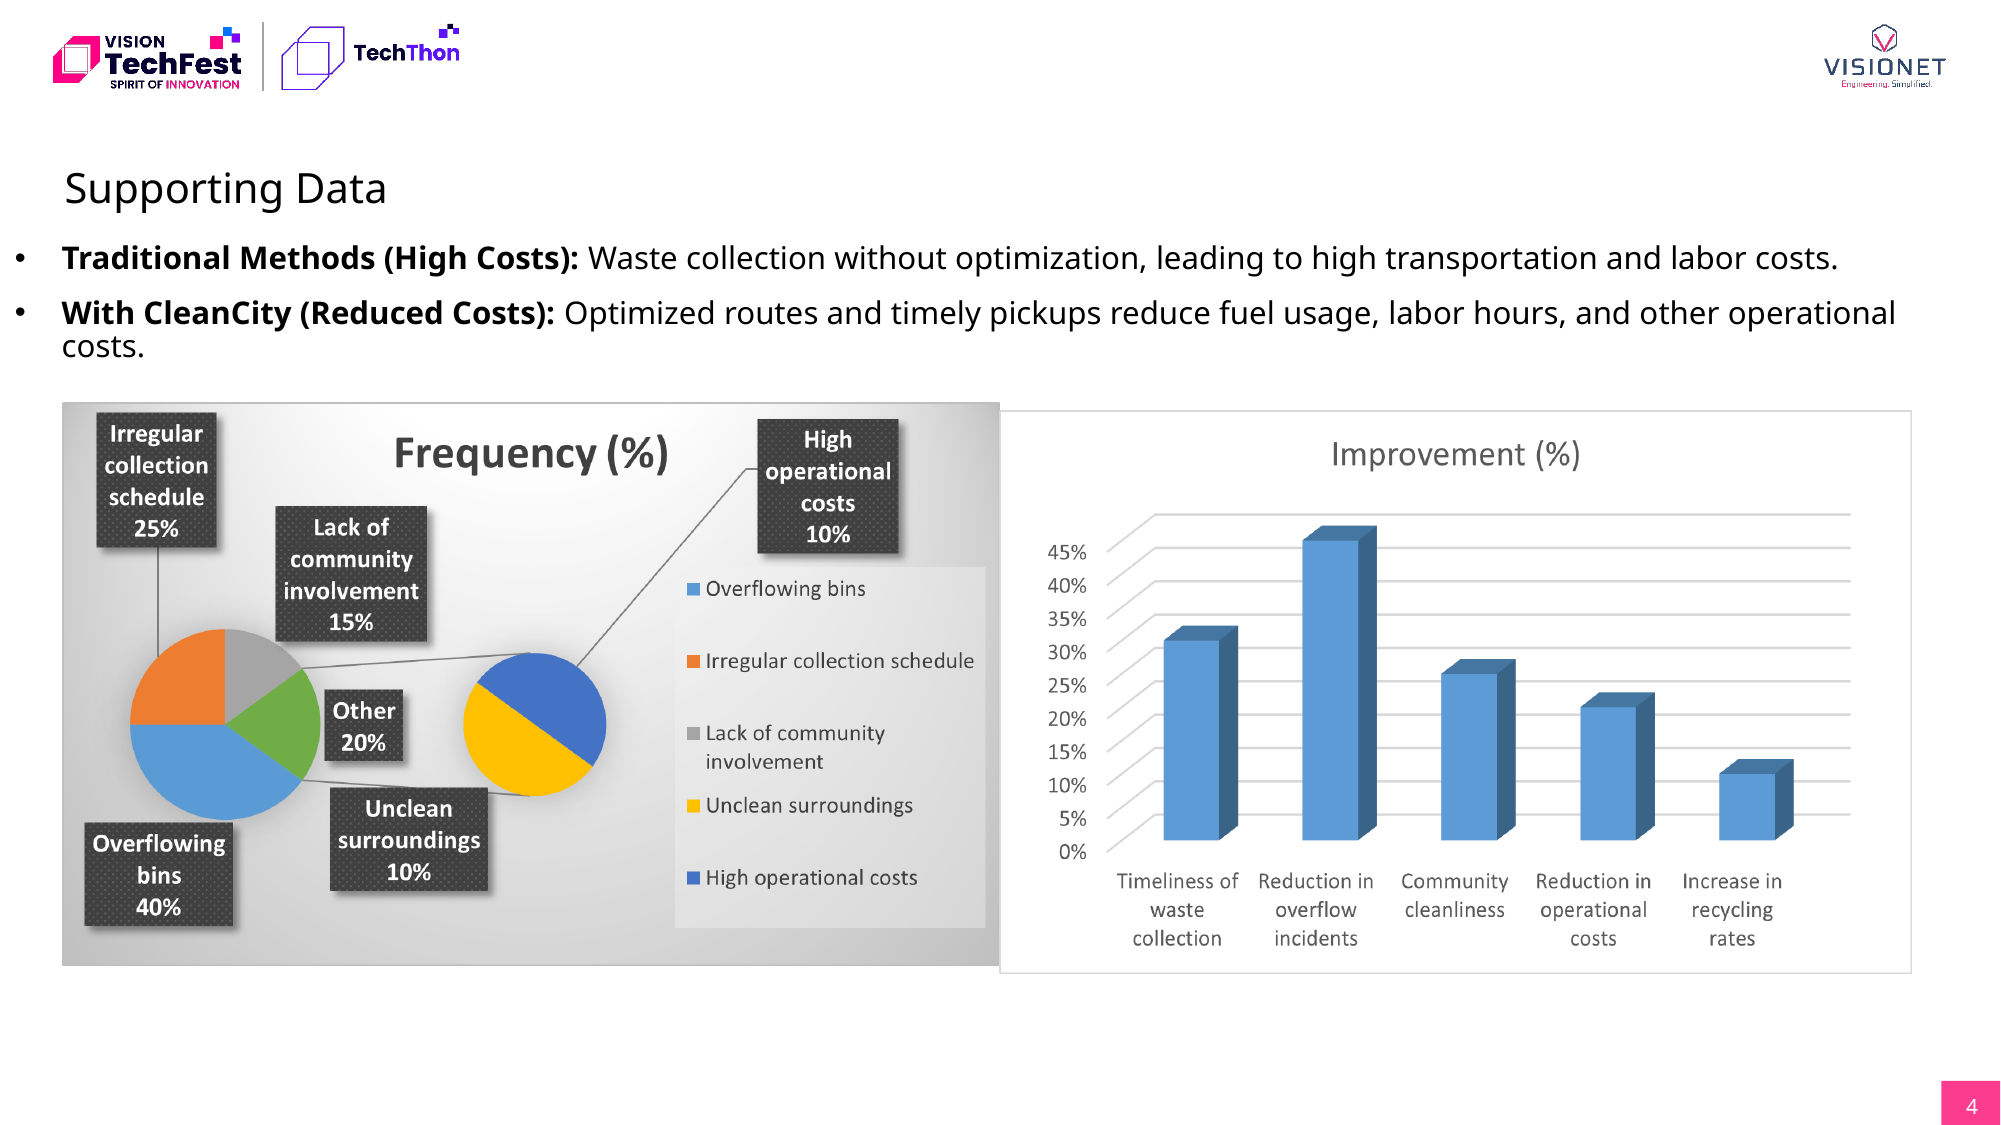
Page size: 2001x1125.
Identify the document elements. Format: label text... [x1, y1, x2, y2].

list Traditional Methods (High Costs): Waste collection without optimization, leading to high transportation and labor costs. With CleanCity (Reduced Costs): Optimized routes and timely pickups reduce fuel usage, labor hours, and other operational costs. [0, 235, 2000, 394]
picture [50, 22, 243, 91]
picture [279, 22, 461, 91]
picture [1822, 22, 1947, 90]
list Supporting Data [49, 160, 1694, 227]
picture [62, 402, 1912, 974]
